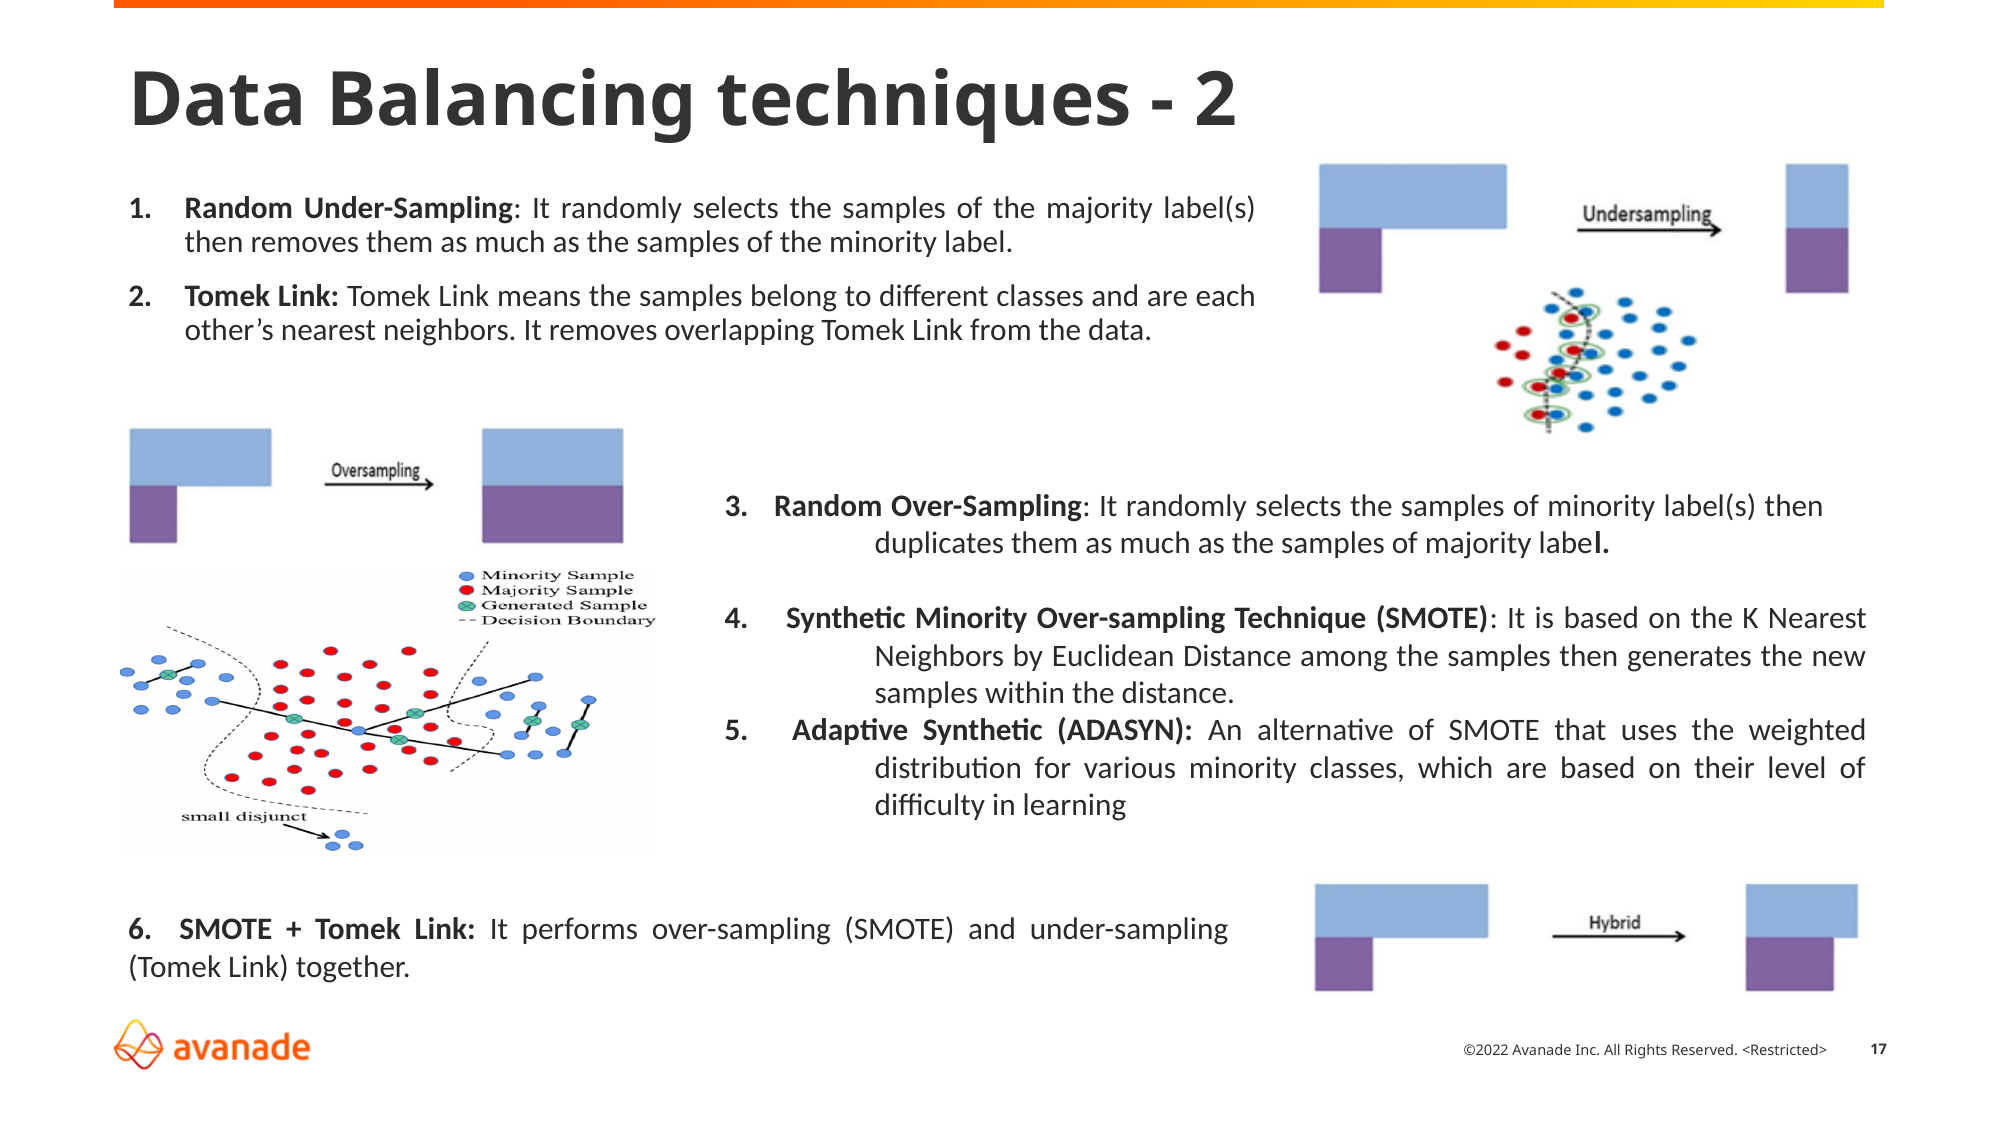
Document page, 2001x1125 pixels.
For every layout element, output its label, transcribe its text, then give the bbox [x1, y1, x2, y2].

picture [93, 999, 339, 1090]
text_box 3. Random Over-Sampling: It randomly selects the samples of minority label(s) then duplicates them as much as the samples of majority label. 4. Synthetic Minority Over-sampling Technique (SMOTE): It is based on the K Nearest Neighbors by Euclidean Distance among the samples then generates the new samples within the distance. 5. Adaptive Synthetic (ADASYN): An alternative of SMOTE that uses the weighted distribution for various minority classes, which are based on their level of difficulty in learning [709, 477, 1883, 830]
title Data Balancing techniques - 2 [113, 53, 1883, 151]
list Random Under-Sampling: It randomly selects the samples of the majority label(s) then removes them as much as the samples of the minority label. Tomek Link: Tomek Link means the samples belong to different classes and are each other’s nearest neighbors. It removes overlapping Tomek Link from the data. [113, 184, 1273, 367]
text_box 6. SMOTE + Tomek Link: It performs over-sampling (SMOTE) and under-sampling (Tomek Link) together. [113, 901, 1273, 991]
picture [1306, 153, 1887, 443]
picture [117, 568, 659, 853]
picture [1302, 868, 1883, 1013]
picture [117, 411, 659, 557]
